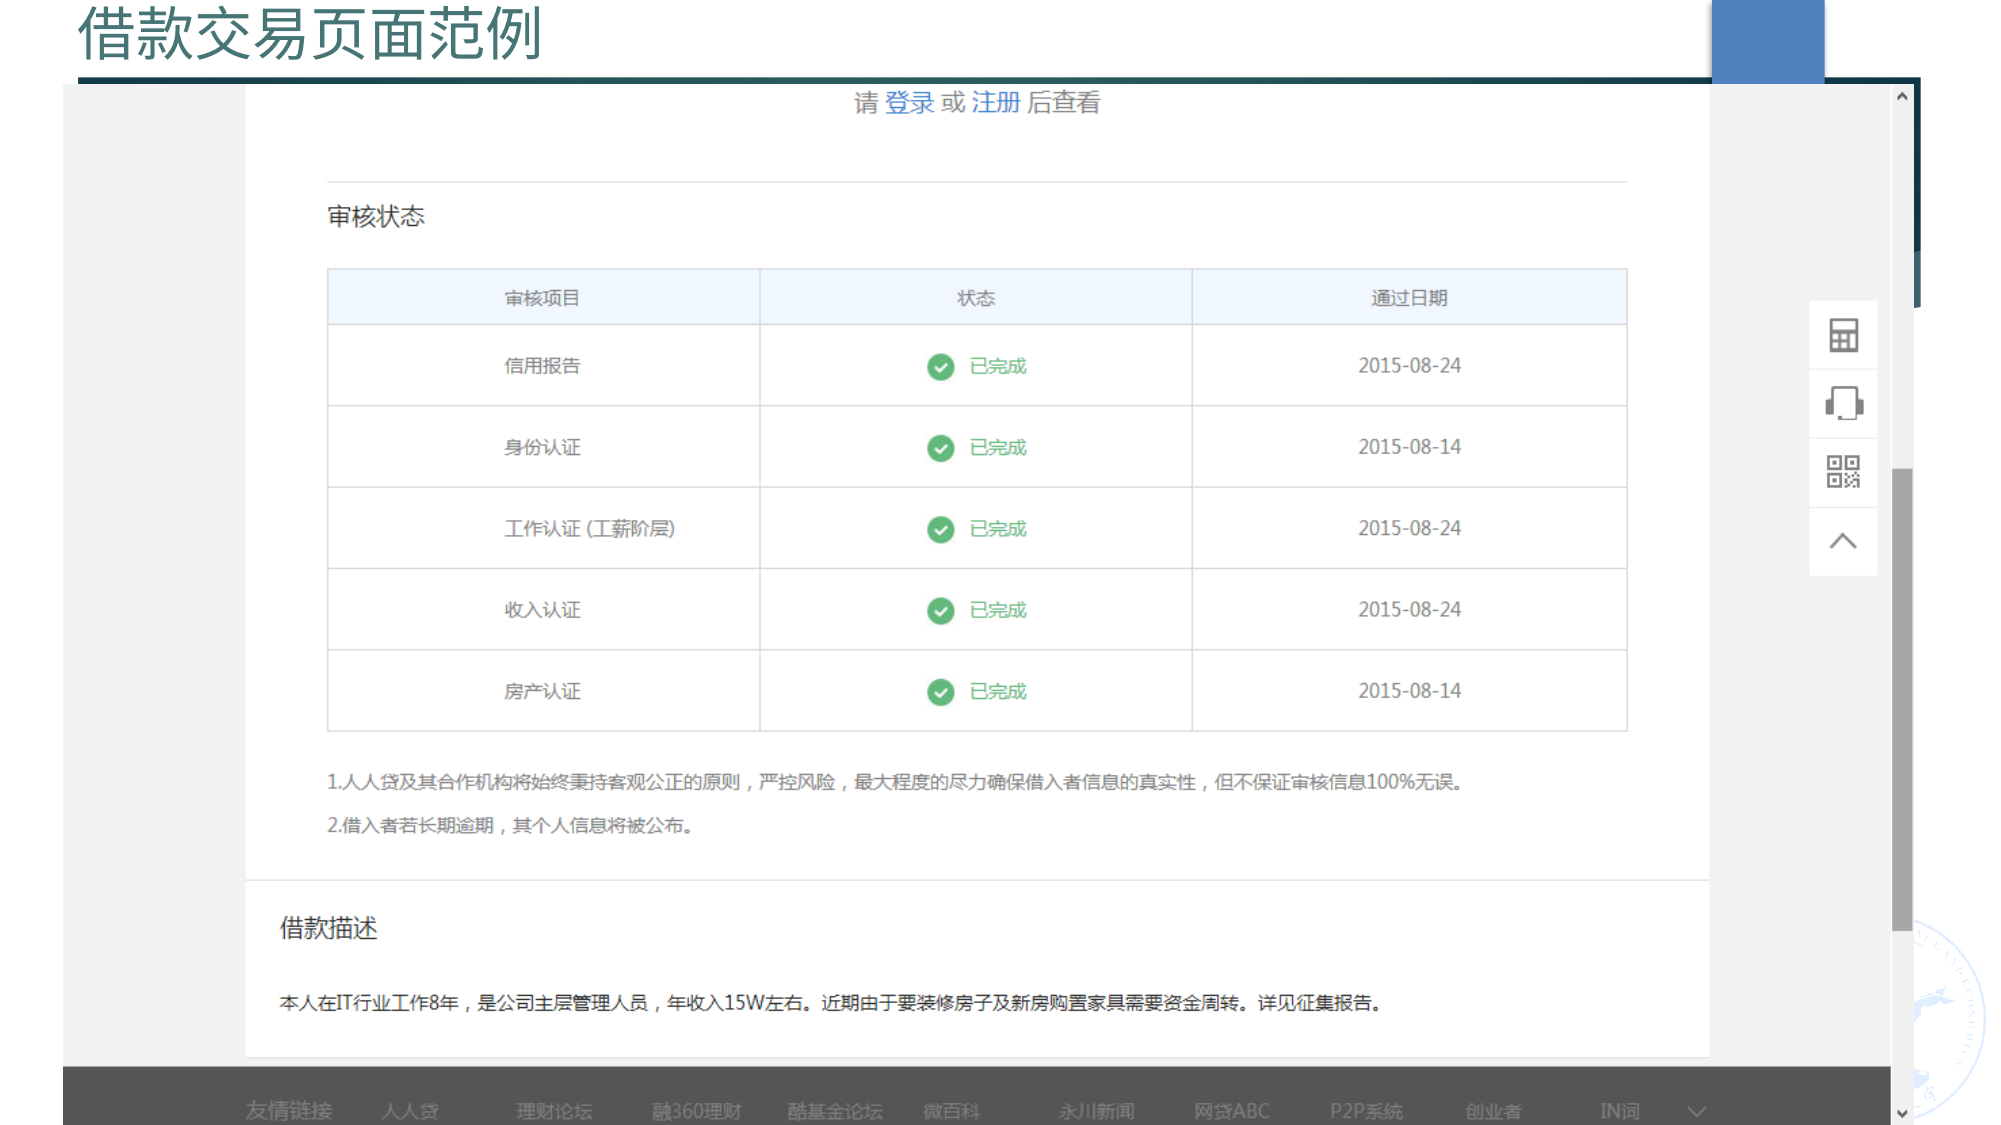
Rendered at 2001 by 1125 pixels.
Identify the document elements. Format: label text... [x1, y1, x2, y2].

picture [62, 78, 1986, 1125]
text_box 借款交易页面范例 [63, 0, 1788, 82]
